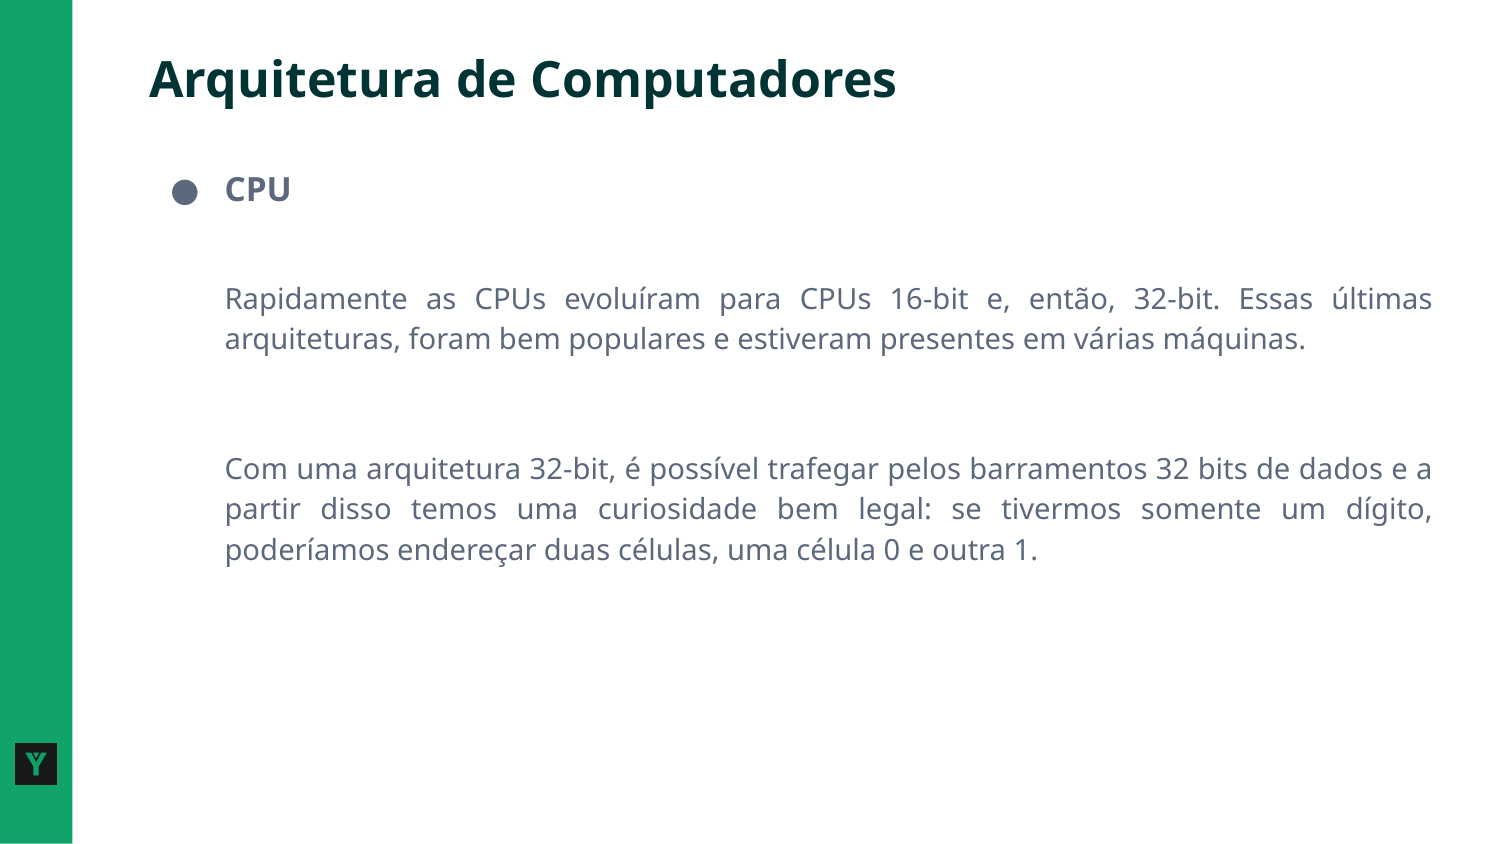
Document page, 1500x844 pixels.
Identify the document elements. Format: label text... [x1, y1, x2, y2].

list CPU Rapidamente as CPUs evoluíram para CPUs 16-bit e, então, 32-bit. Essas últimas arquiteturas, foram bem populares e estiveram presentes em várias máquinas. Com uma arquitetura 32-bit, é possível trafegar pelos barramentos 32 bits de dados e a partir disso temos uma curiosidade bem legal: se tivermos somente um dígito, poderíamos endereçar duas células, uma célula 0 e outra 1. [134, 147, 1449, 785]
title Arquitetura de Computadores [134, 32, 1070, 123]
picture [15, 743, 57, 785]
